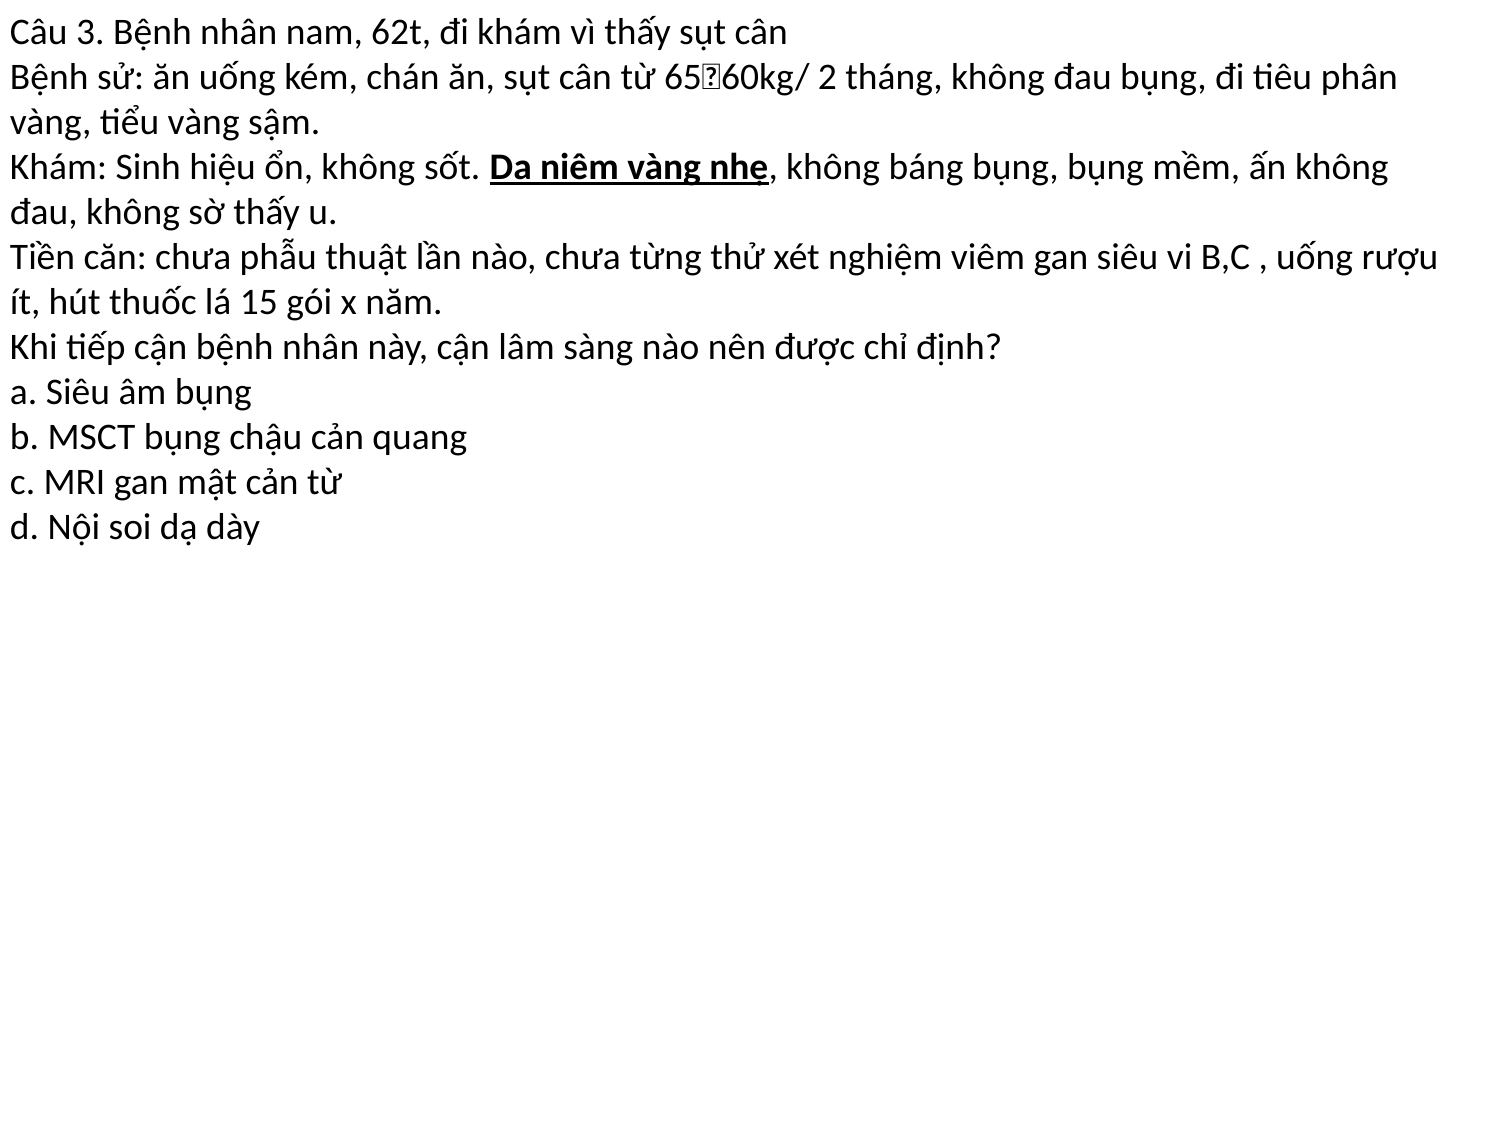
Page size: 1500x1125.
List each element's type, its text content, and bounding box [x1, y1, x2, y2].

text_box Câu 3. Bệnh nhân nam, 62t, đi khám vì thấy sụt cân Bệnh sử: ăn uống kém, chán ăn, sụt cân từ 6560kg/ 2 tháng, không đau bụng, đi tiêu phân vàng, tiểu vàng sậm. Khám: Sinh hiệu ổn, không sốt. Da niêm vàng nhẹ, không báng bụng, bụng mềm, ấn không đau, không sờ thấy u. Tiền căn: chưa phẫu thuật lần nào, chưa từng thử xét nghiệm viêm gan siêu vi B,C , uống rượu ít, hút thuốc lá 15 gói x năm. Khi tiếp cận bệnh nhân này, cận lâm sàng nào nên được chỉ định? a. Siêu âm bụng b. MSCT bụng chậu cản quang c. MRI gan mật cản từ d. Nội soi dạ dày [0, 0, 1463, 555]
